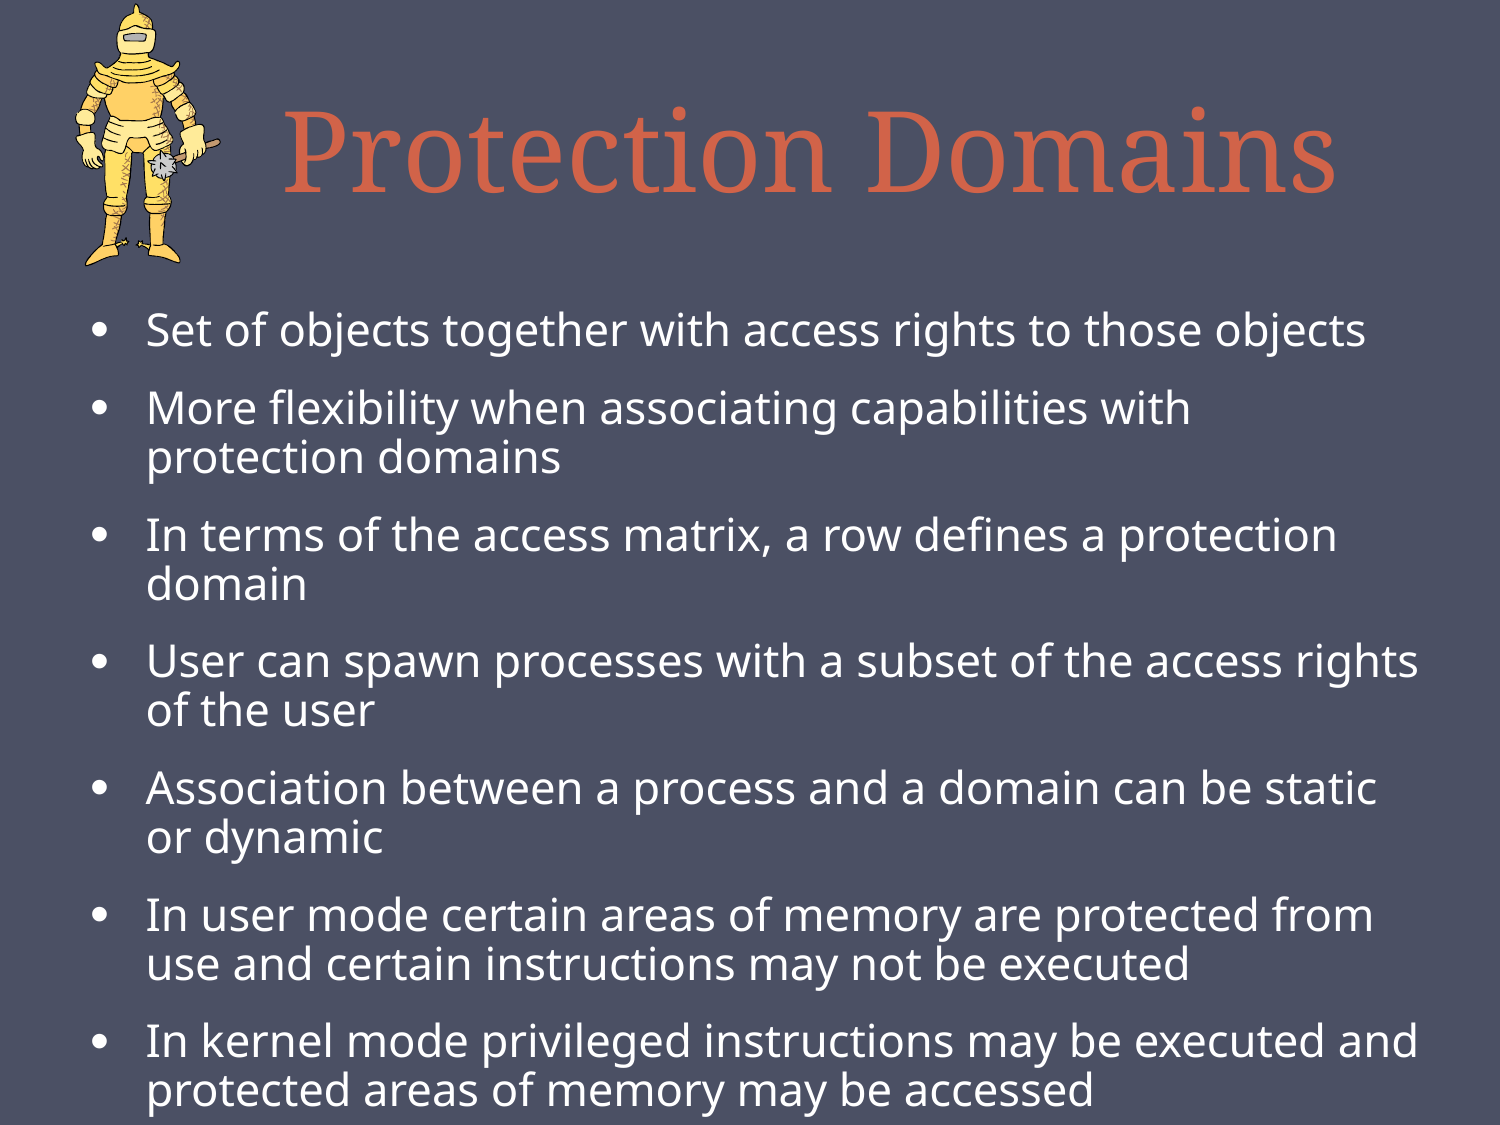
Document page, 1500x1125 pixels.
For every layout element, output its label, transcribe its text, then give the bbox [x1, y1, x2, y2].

list Set of objects together with access rights to those objects More flexibility when associating capabilities with protection domains In terms of the access matrix, a row defines a protection domain User can spawn processes with a subset of the access rights of the user Association between a process and a domain can be static or dynamic In user mode certain areas of memory are protected from use and certain instructions may not be executed In kernel mode privileged instructions may be executed and protected areas of memory may be accessed [75, 299, 1438, 1125]
title Protection Domains [226, 0, 1486, 223]
picture [74, 0, 226, 271]
